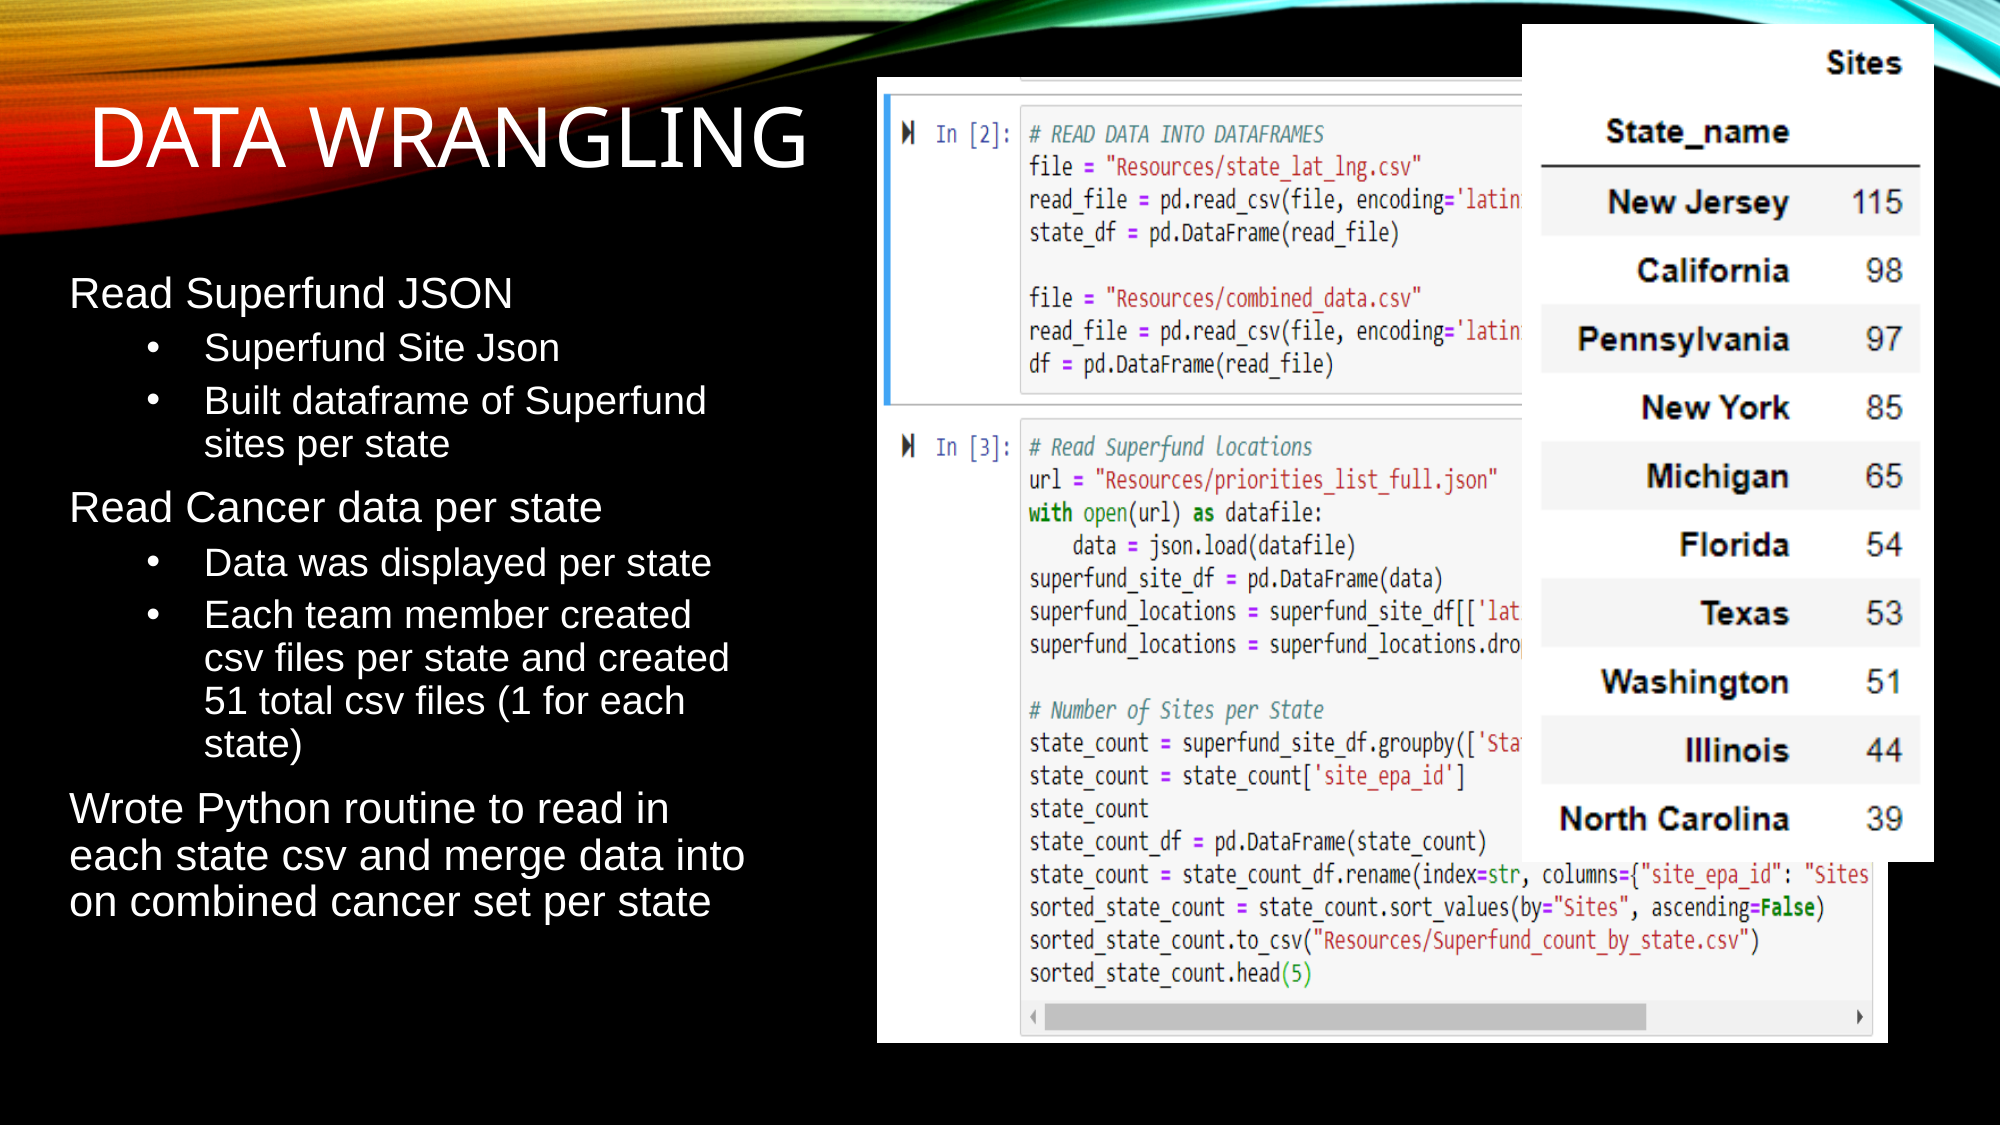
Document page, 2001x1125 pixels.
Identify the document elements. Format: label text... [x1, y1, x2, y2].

picture [0, 0, 2000, 1043]
list Read Superfund JSON Superfund Site Json Built dataframe of Superfund sites per state Read Cancer data per state Data was displayed per state Each team member created csv files per state and created 51 total csv files (1 for each state) Wrote Python routine to read in each state csv and merge data into on combined cancer set per state [54, 263, 764, 978]
title Data wrangling [71, 35, 1485, 248]
